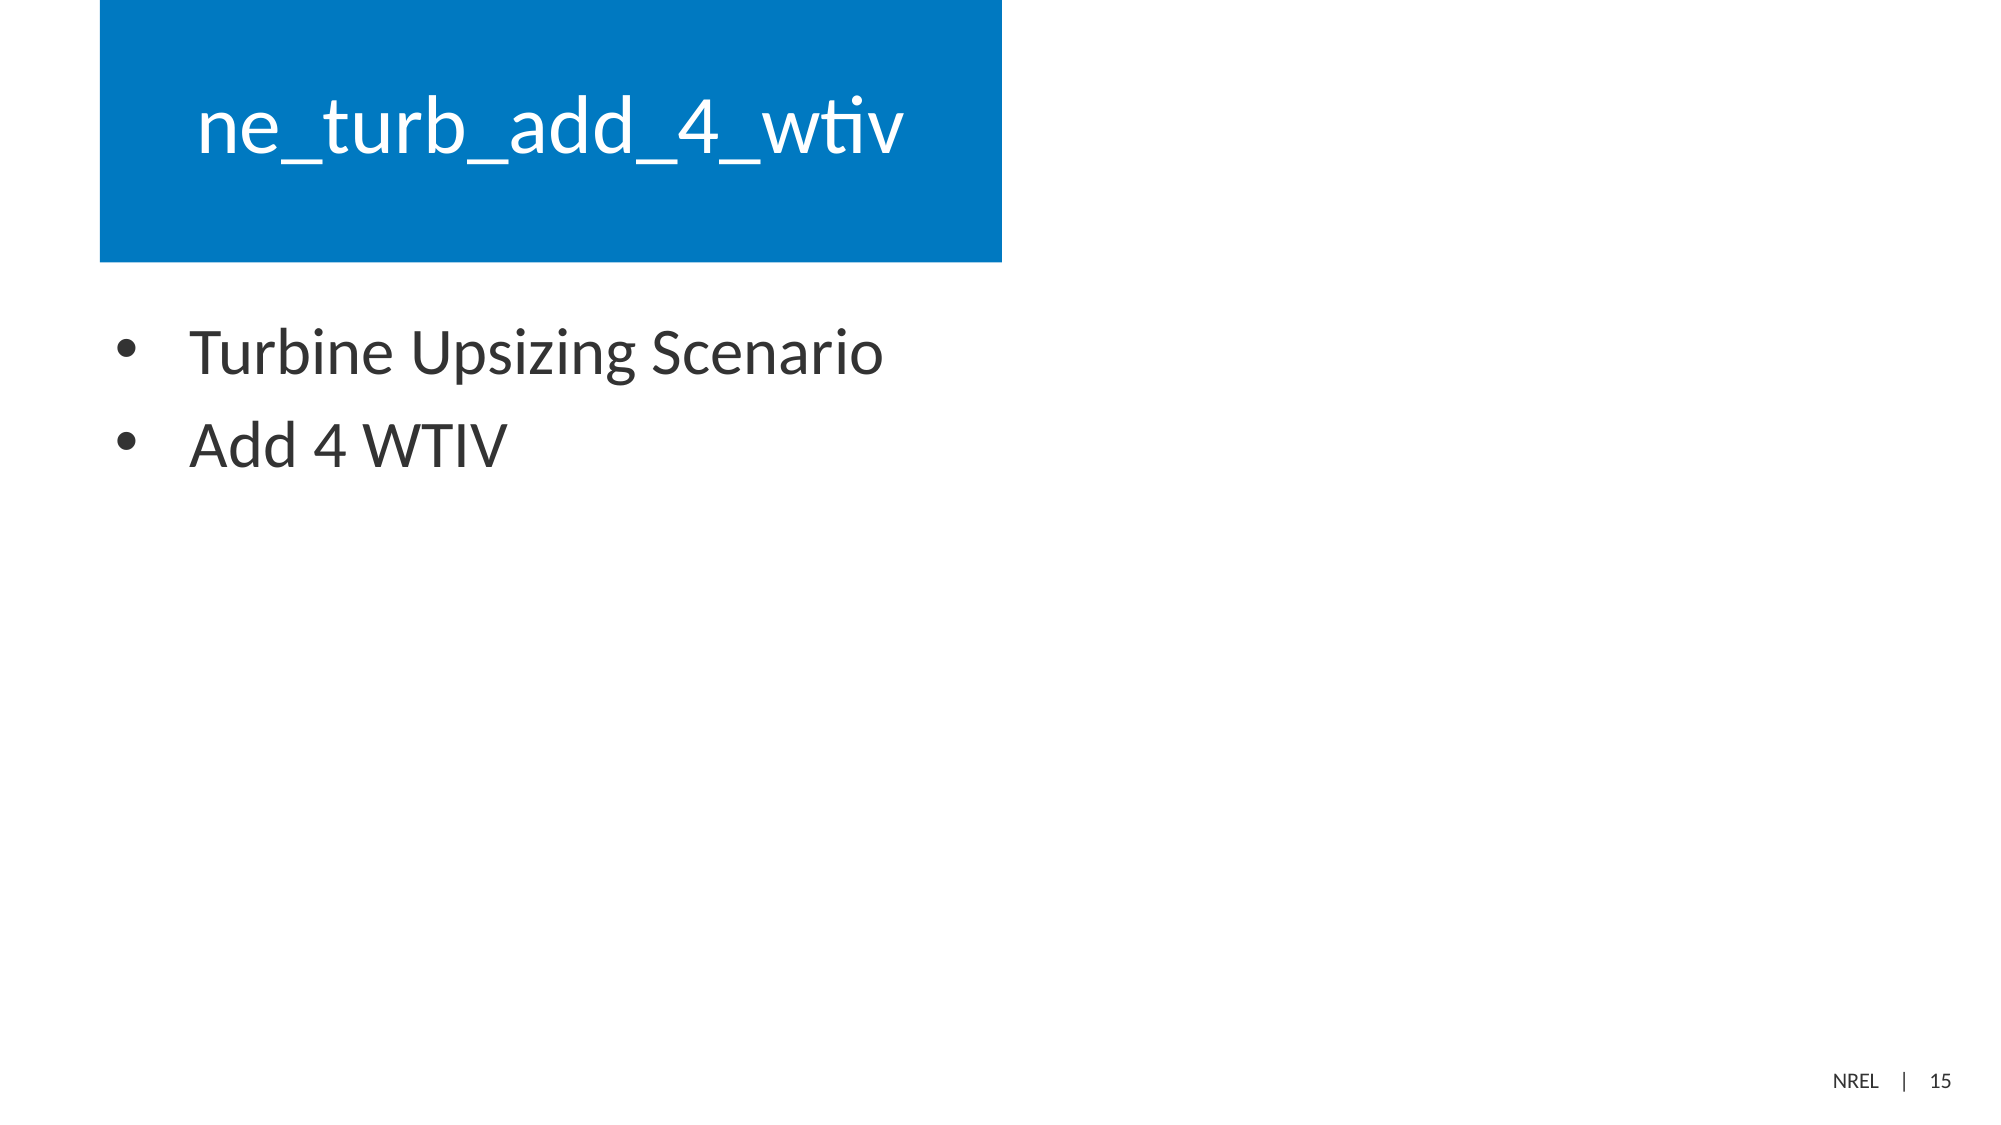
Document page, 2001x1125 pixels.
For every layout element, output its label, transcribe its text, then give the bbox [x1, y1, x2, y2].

title ne_turb_add_4_wtiv [99, 0, 1002, 263]
list Turbine Upsizing Scenario Add 4 WTIV [99, 299, 1876, 1039]
